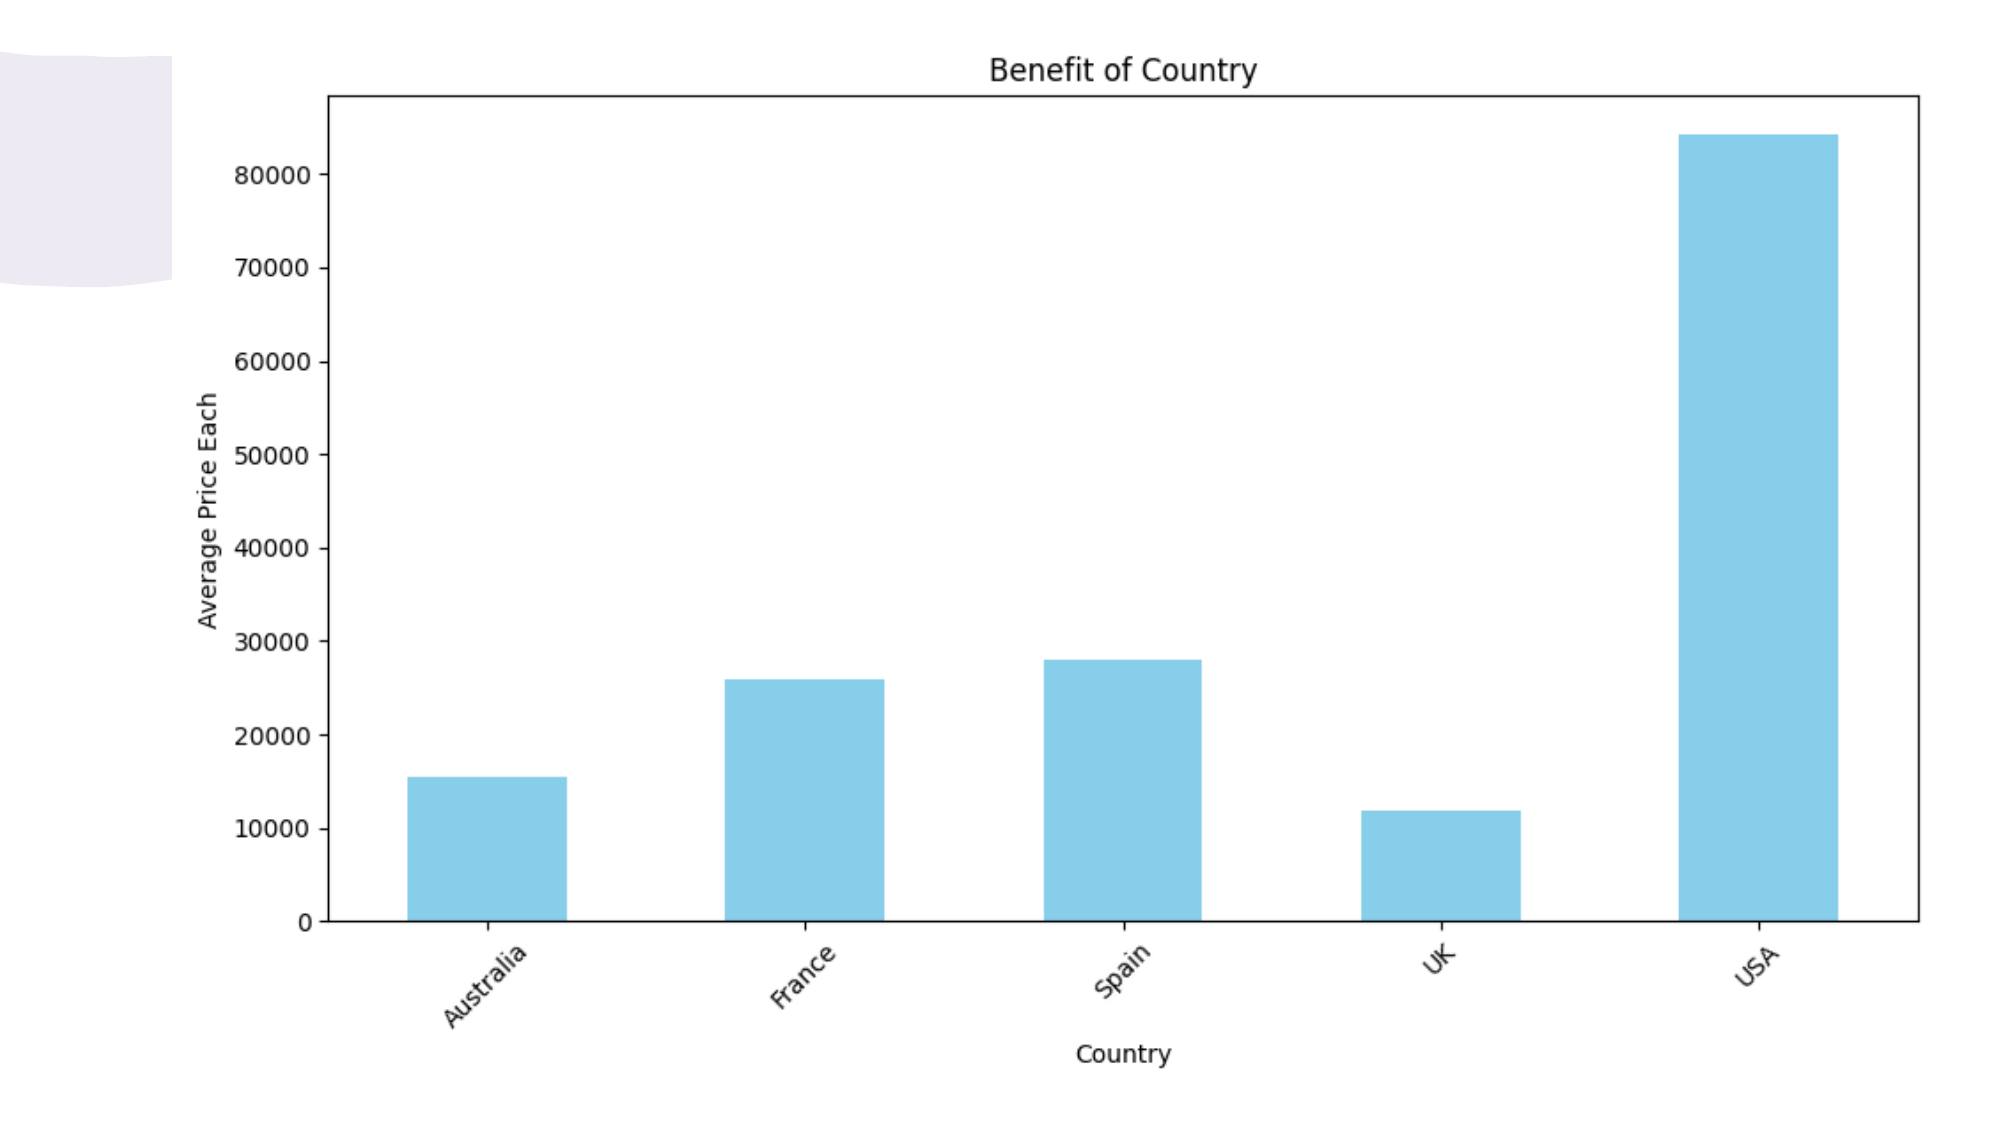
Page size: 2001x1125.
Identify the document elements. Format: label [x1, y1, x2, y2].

picture [172, 30, 1945, 1095]
